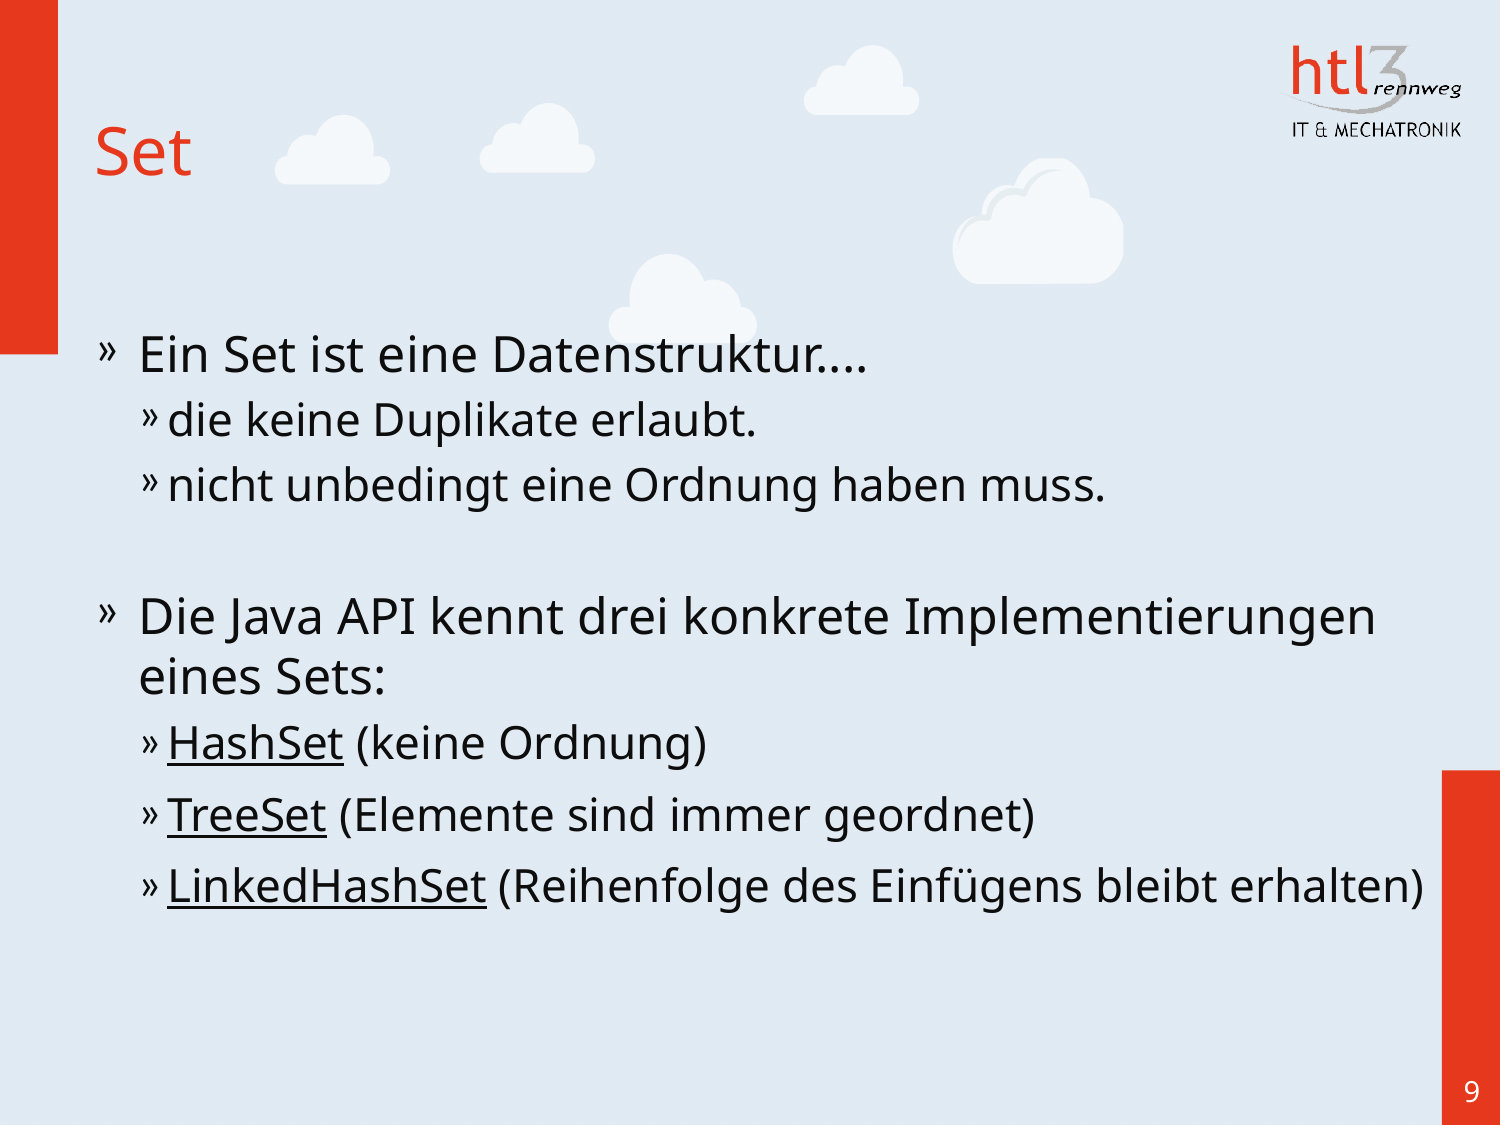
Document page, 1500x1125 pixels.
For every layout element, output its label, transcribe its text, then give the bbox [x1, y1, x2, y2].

list Ein Set ist eine Datenstruktur.... die keine Duplikate erlaubt. nicht unbedingt eine Ordnung haben muss. Die Java API kennt drei konkrete Implementierungen eines Sets: HashSet (keine Ordnung) TreeSet (Elemente sind immer geordnet) LinkedHashSet (Reihenfolge des Einfügens bleibt erhalten) [79, 314, 1459, 1034]
title Set [79, 101, 1282, 197]
picture [0, 0, 1500, 1125]
